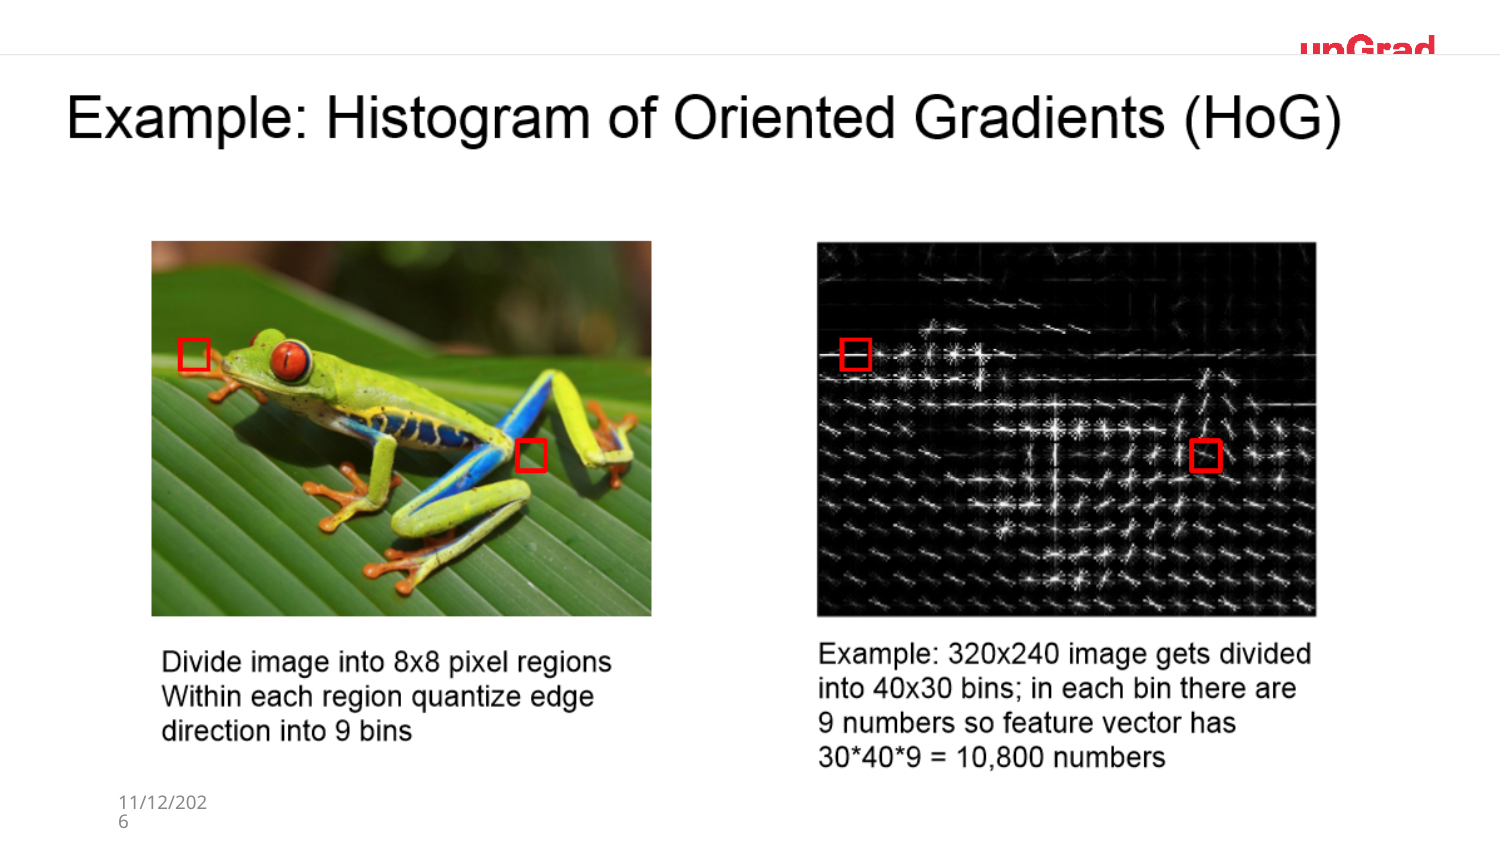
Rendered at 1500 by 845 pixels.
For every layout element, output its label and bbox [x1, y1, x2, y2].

picture [0, 34, 1500, 791]
slide_number [116, 799, 217, 819]
